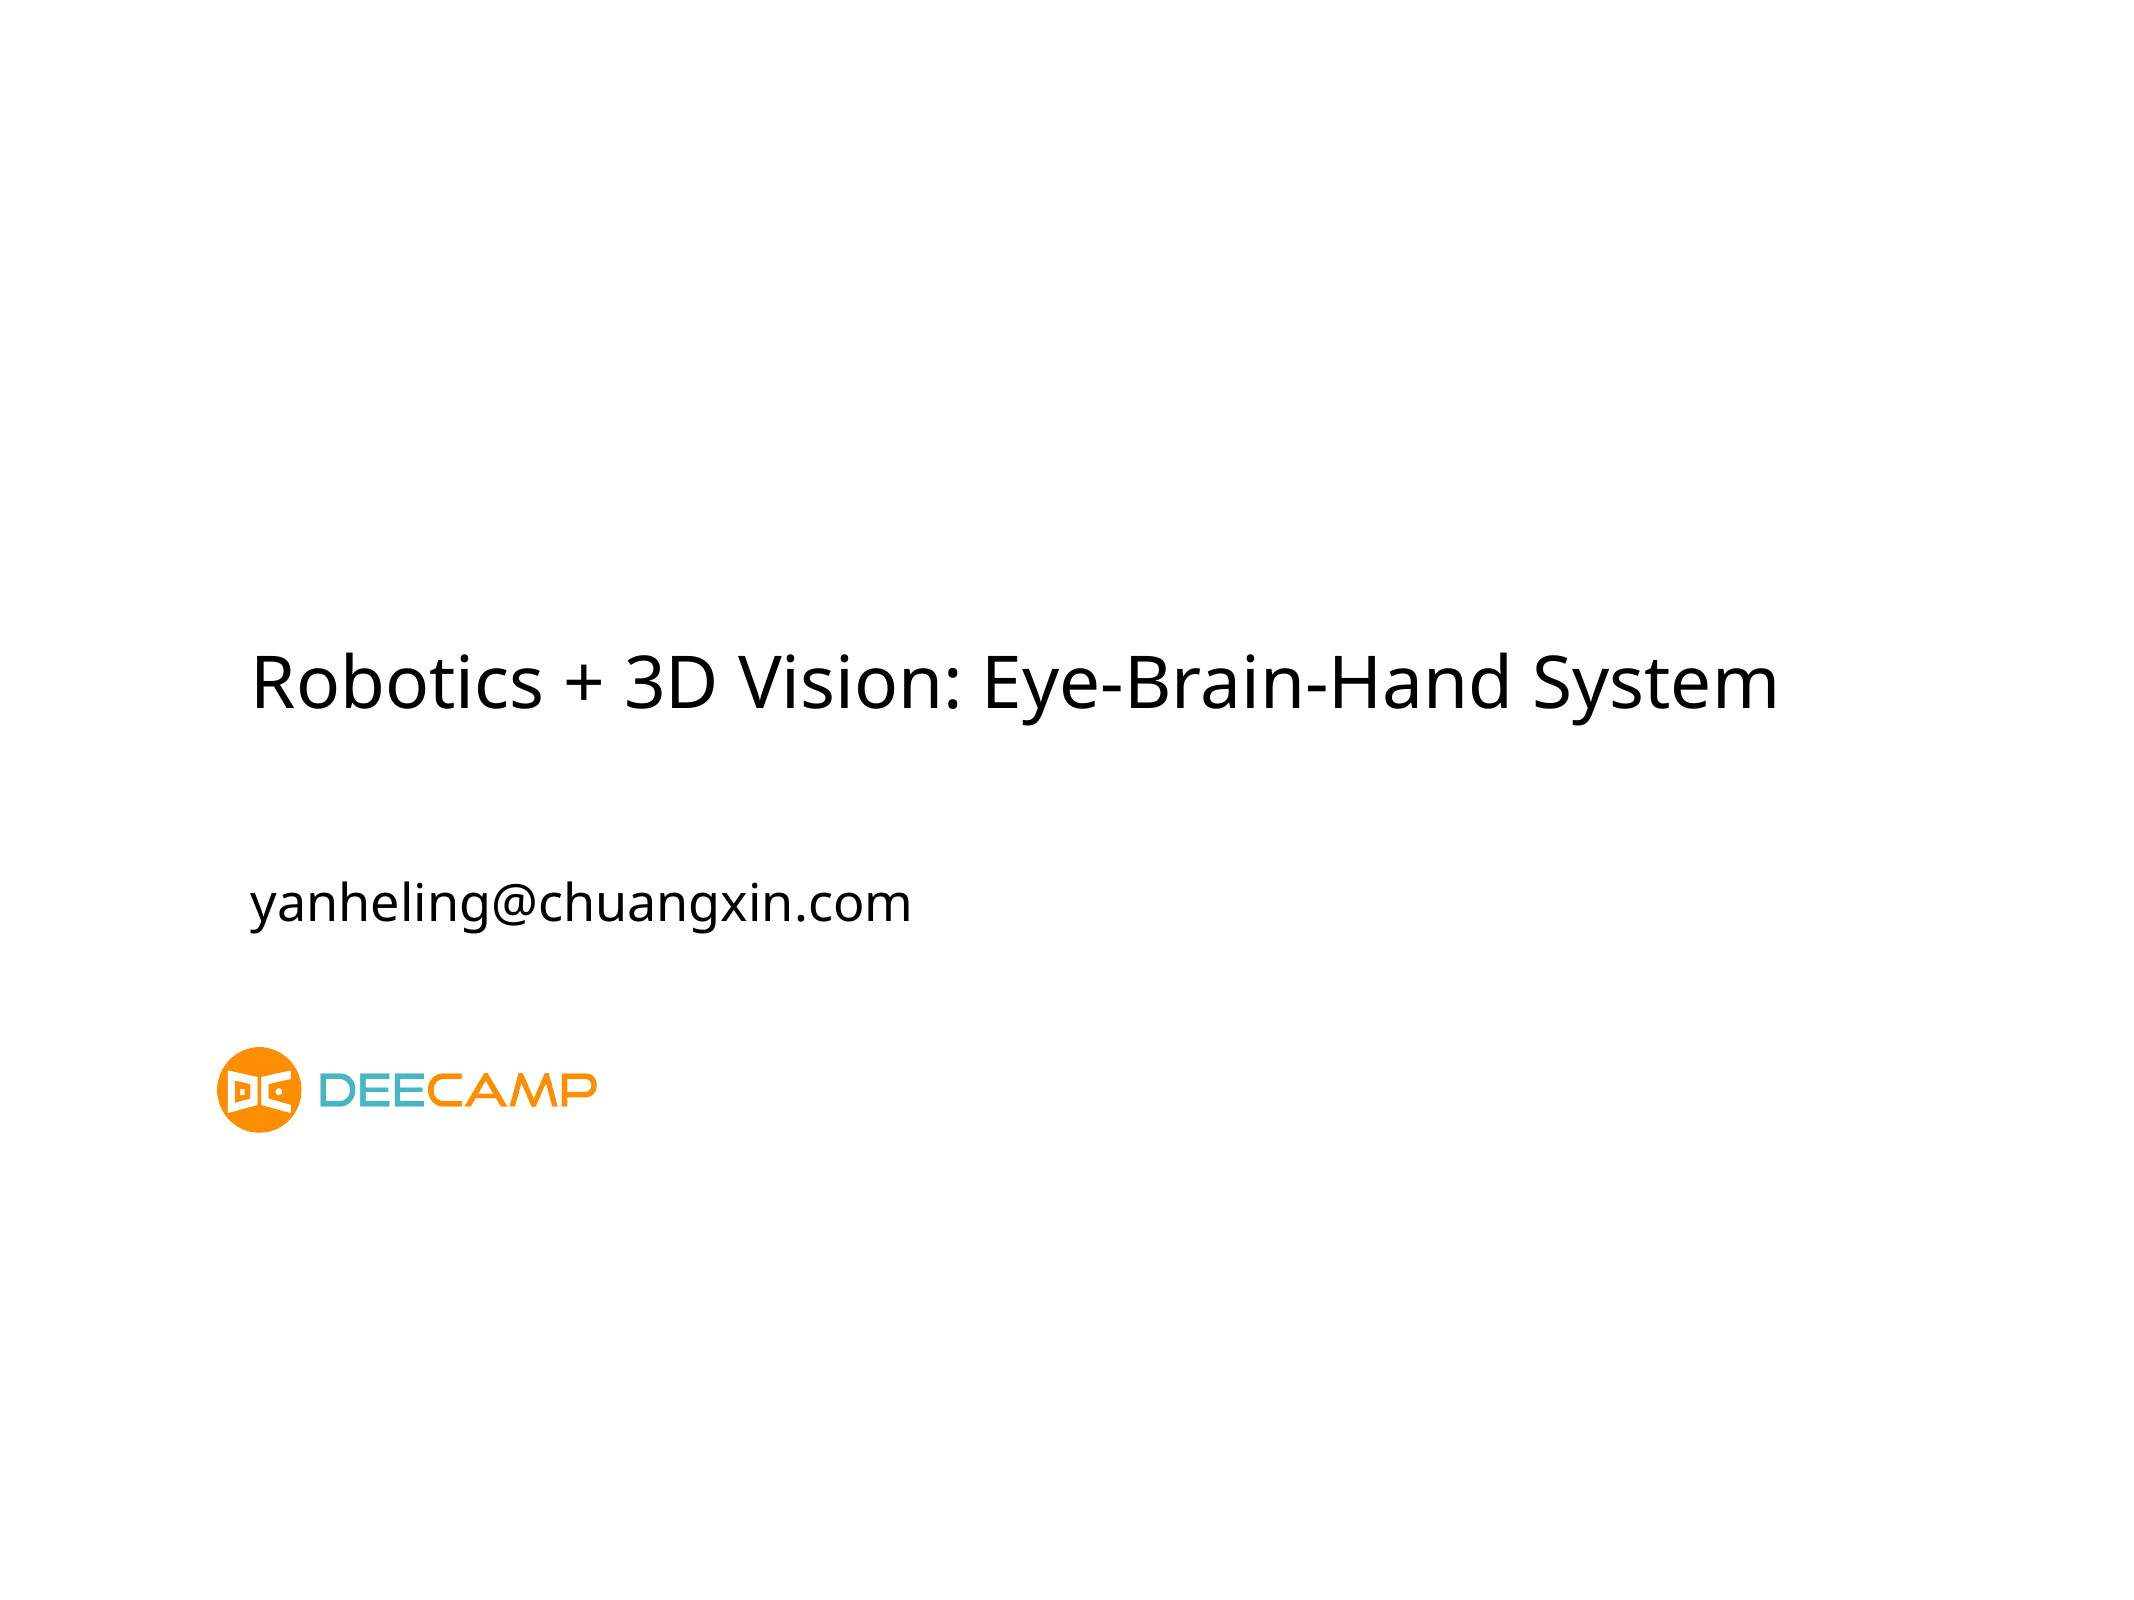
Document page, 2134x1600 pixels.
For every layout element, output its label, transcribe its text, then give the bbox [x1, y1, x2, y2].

text_box Robotics + 3D Vision: Eye-Brain-Hand System yanheling@chuangxin.com [242, 598, 1791, 941]
picture [216, 1047, 597, 1133]
